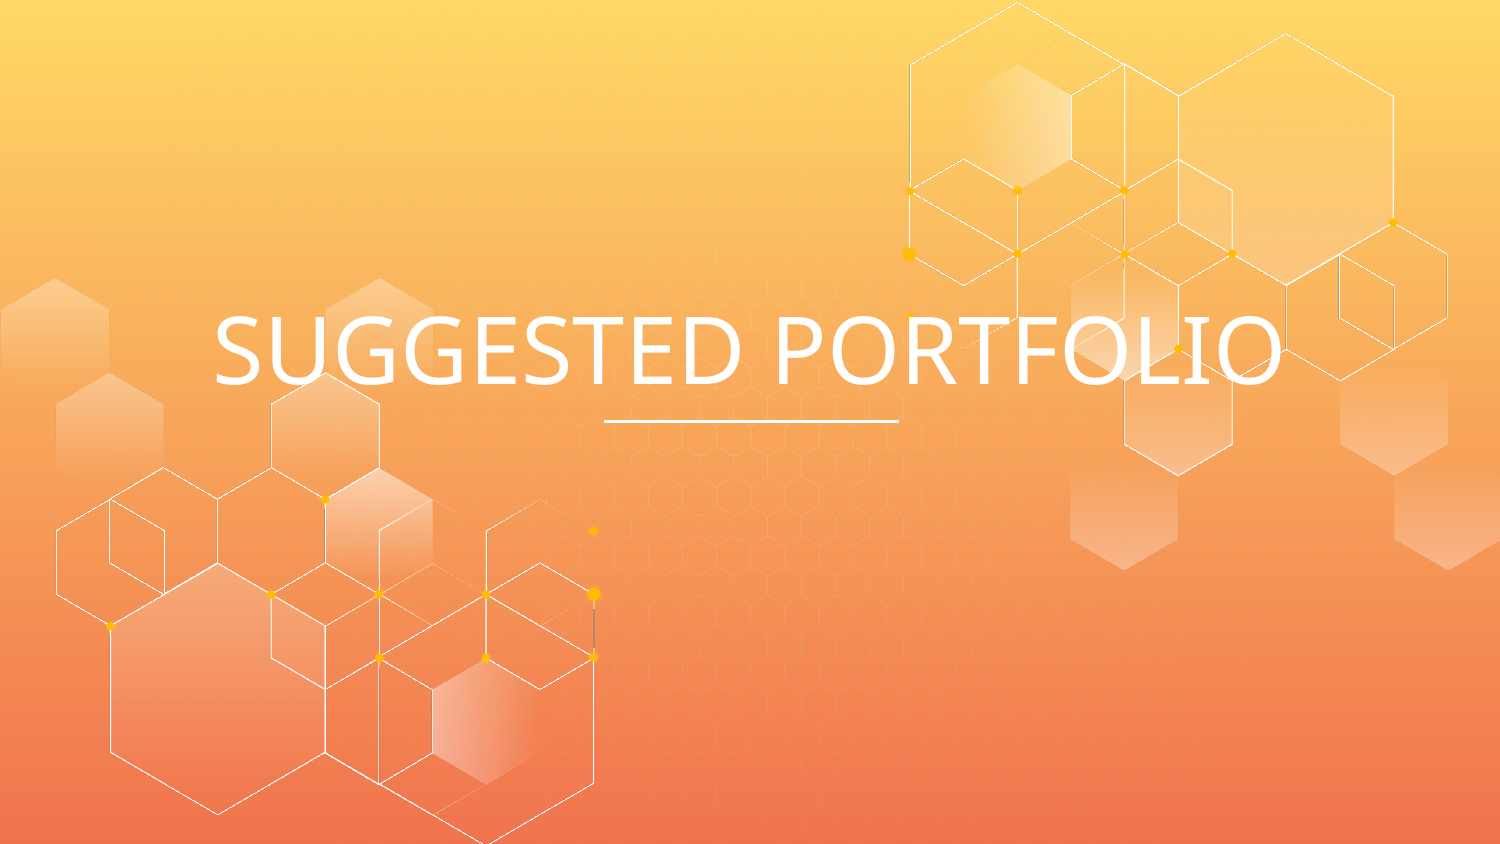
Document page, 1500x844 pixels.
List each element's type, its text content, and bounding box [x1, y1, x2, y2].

picture [0, 0, 1500, 844]
title SUGGESTED PORTFOLIO [126, 227, 1374, 421]
